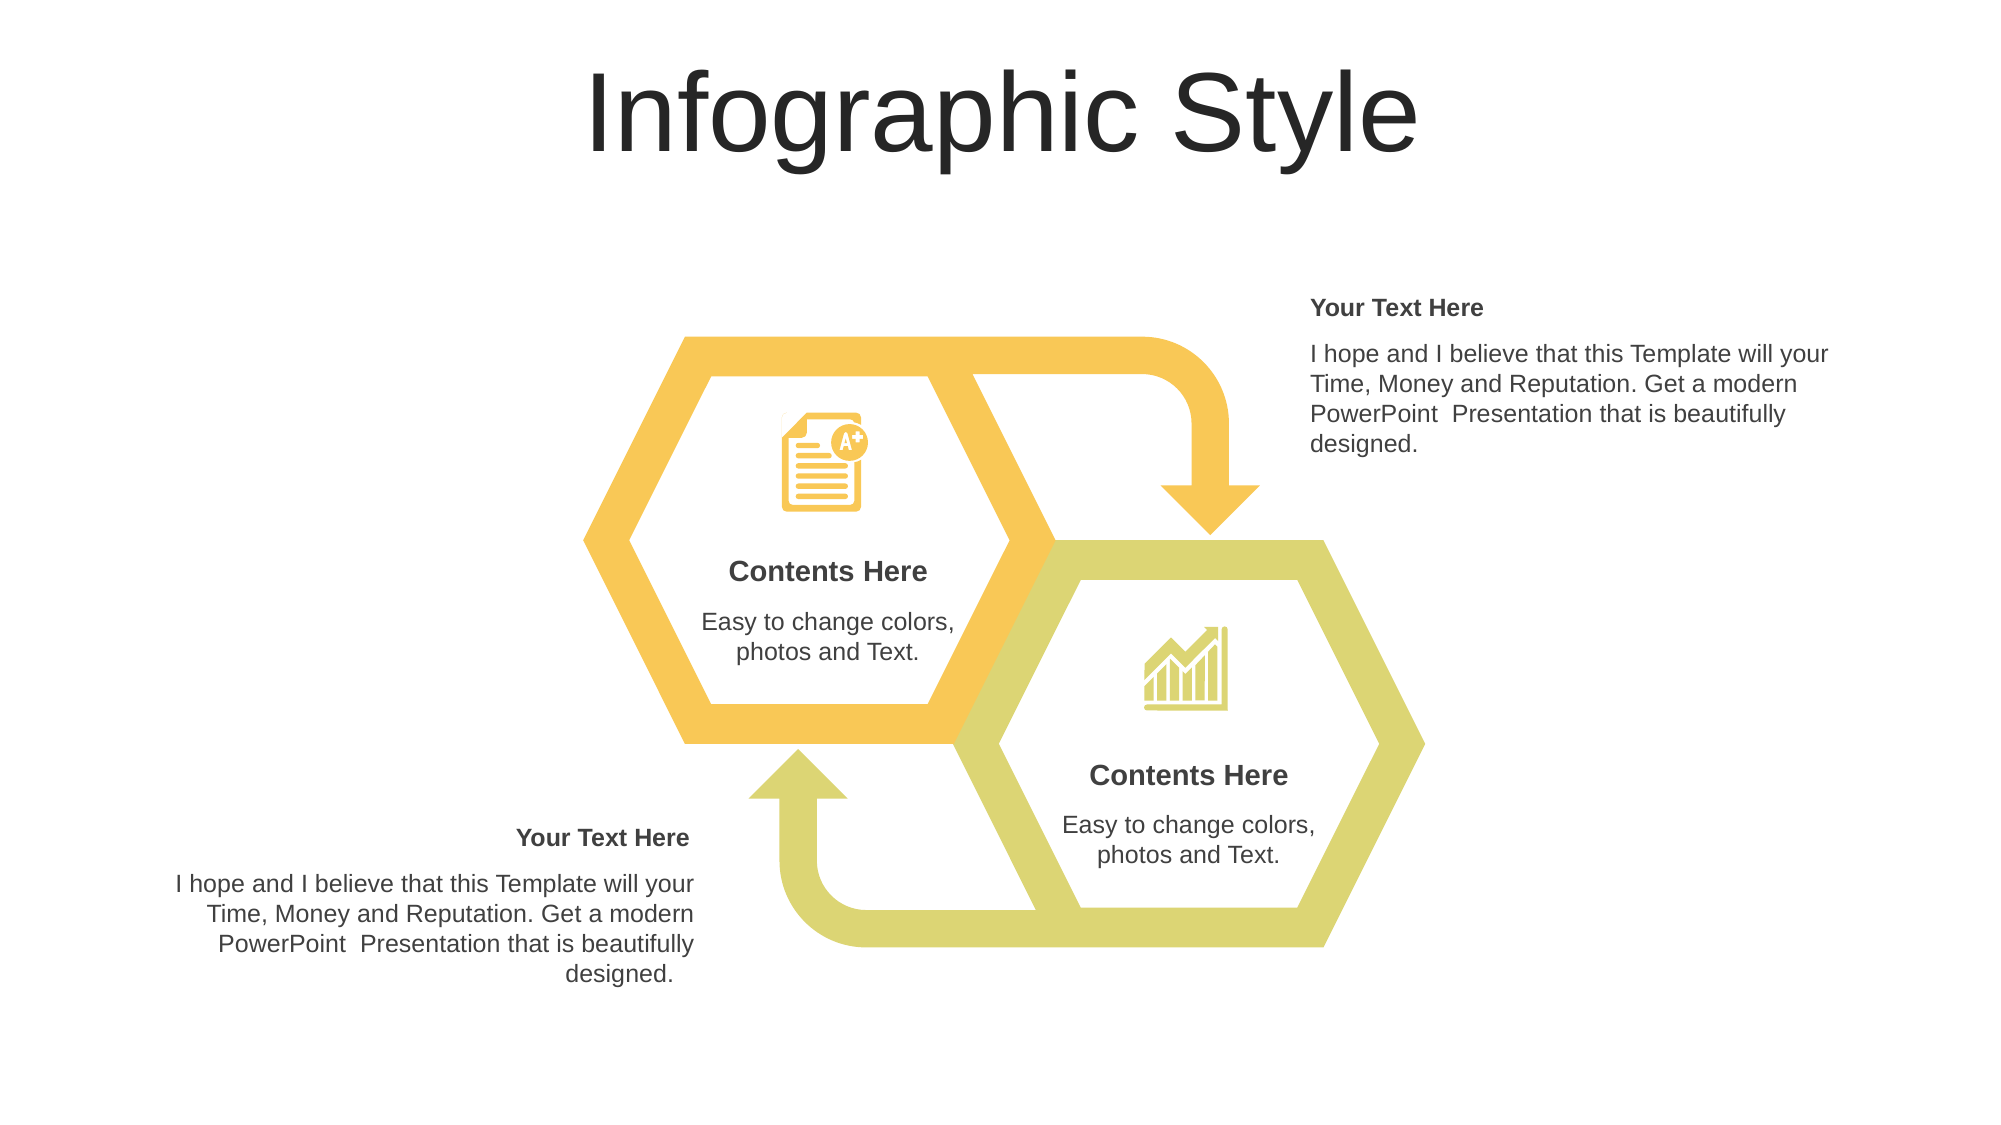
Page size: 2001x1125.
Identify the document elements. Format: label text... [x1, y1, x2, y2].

text_box [1142, 625, 1229, 712]
list Infographic Style [53, 55, 1952, 175]
text_box [746, 539, 1427, 949]
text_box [111, 814, 711, 997]
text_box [1295, 284, 1883, 467]
text_box [582, 335, 1263, 746]
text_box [679, 545, 977, 675]
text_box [1040, 749, 1338, 879]
text_box [780, 411, 870, 513]
